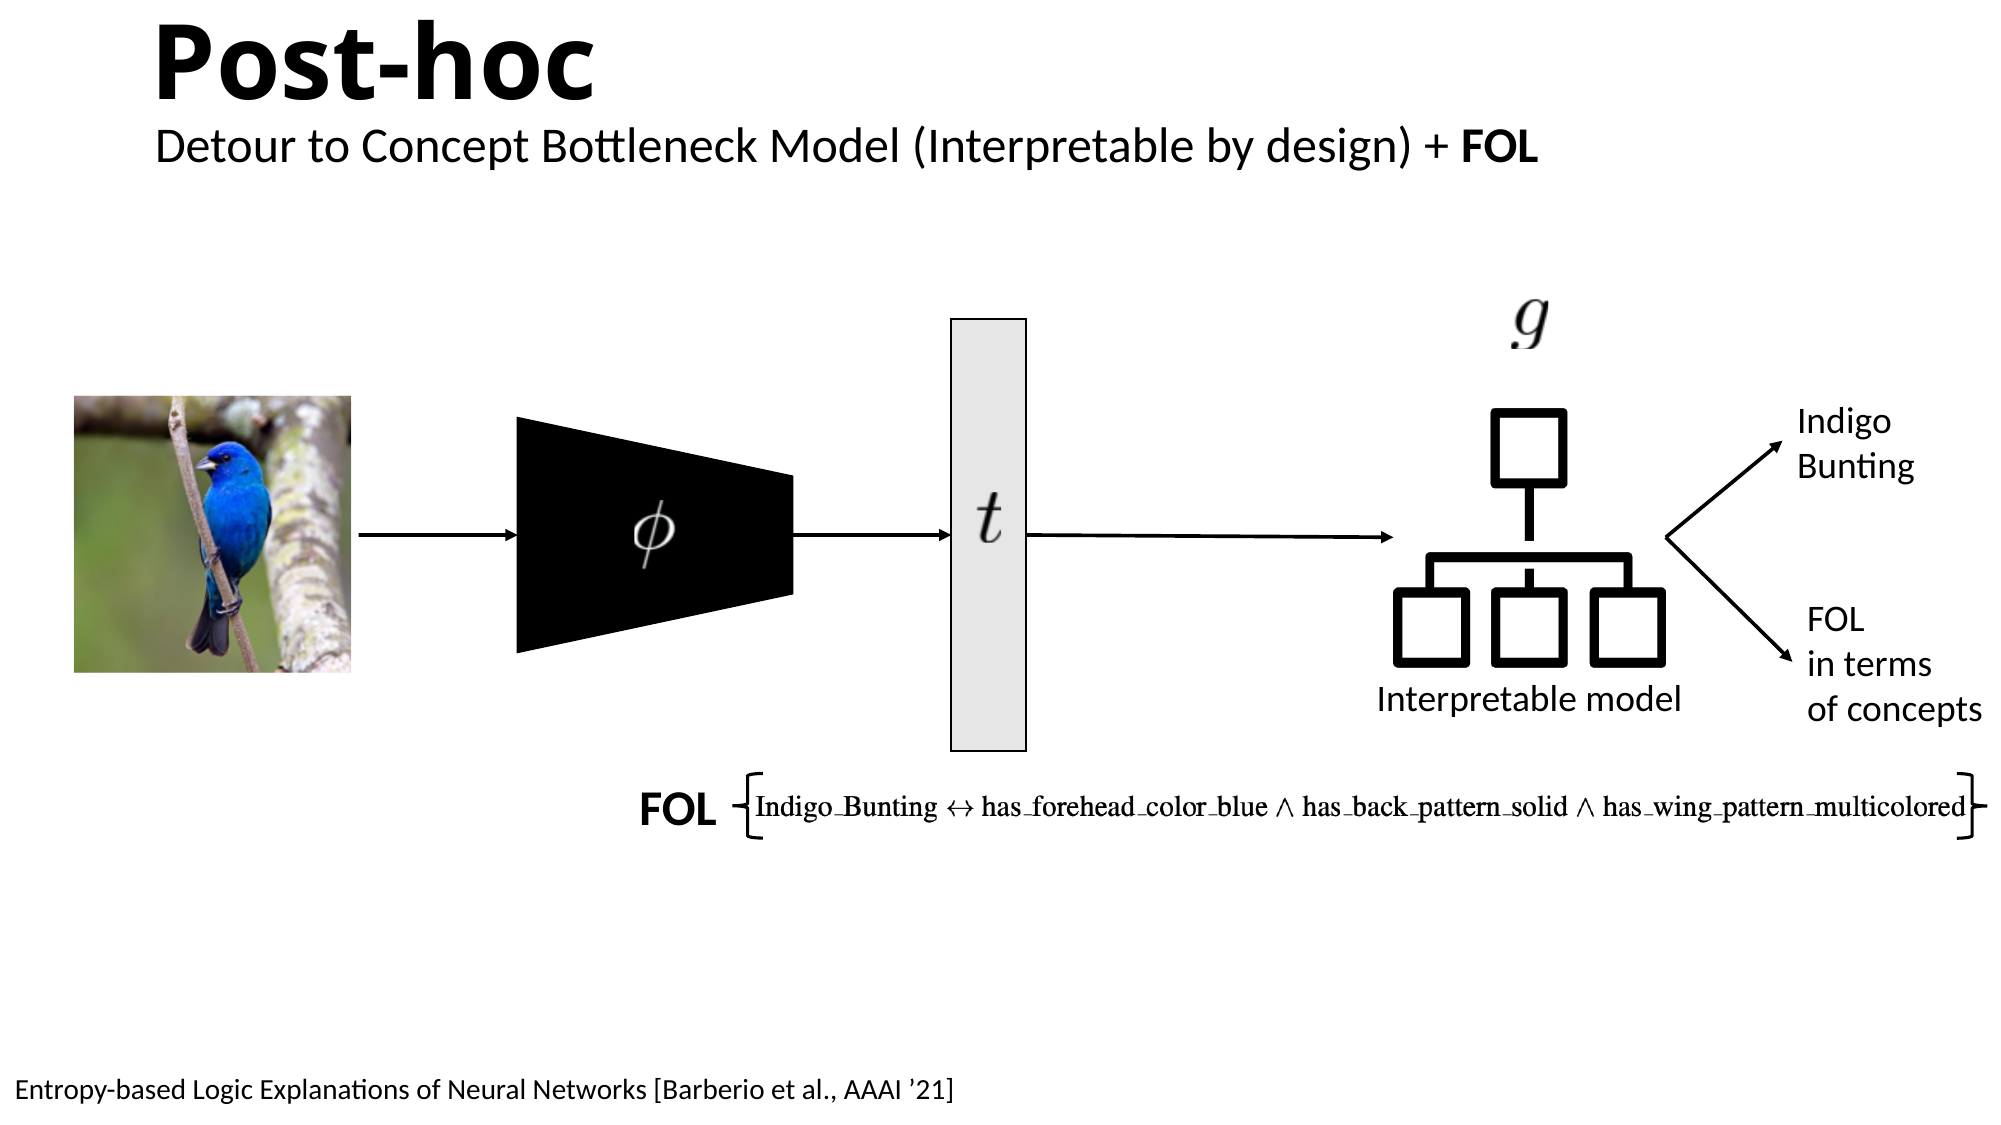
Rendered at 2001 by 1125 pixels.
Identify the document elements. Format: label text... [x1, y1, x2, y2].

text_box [1665, 537, 1792, 663]
text_box Entropy-based Logic Explanations of Neural Networks [Barberio et al., AAAI ’21] [0, 1063, 1061, 1113]
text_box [732, 773, 1988, 839]
picture [65, 388, 359, 682]
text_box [1359, 388, 1700, 728]
text_box FOL in terms of concepts [1792, 586, 1999, 737]
text_box Indigo Bunting [1782, 388, 1931, 493]
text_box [1665, 441, 1782, 537]
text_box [951, 318, 1027, 752]
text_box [517, 417, 793, 653]
text_box Post-hoc [135, 0, 1027, 130]
text_box FOL [624, 767, 732, 843]
picture [1510, 298, 1549, 349]
text_box Detour to Concept Bottleneck Model (Interpretable by design) + FOL [140, 105, 1565, 180]
